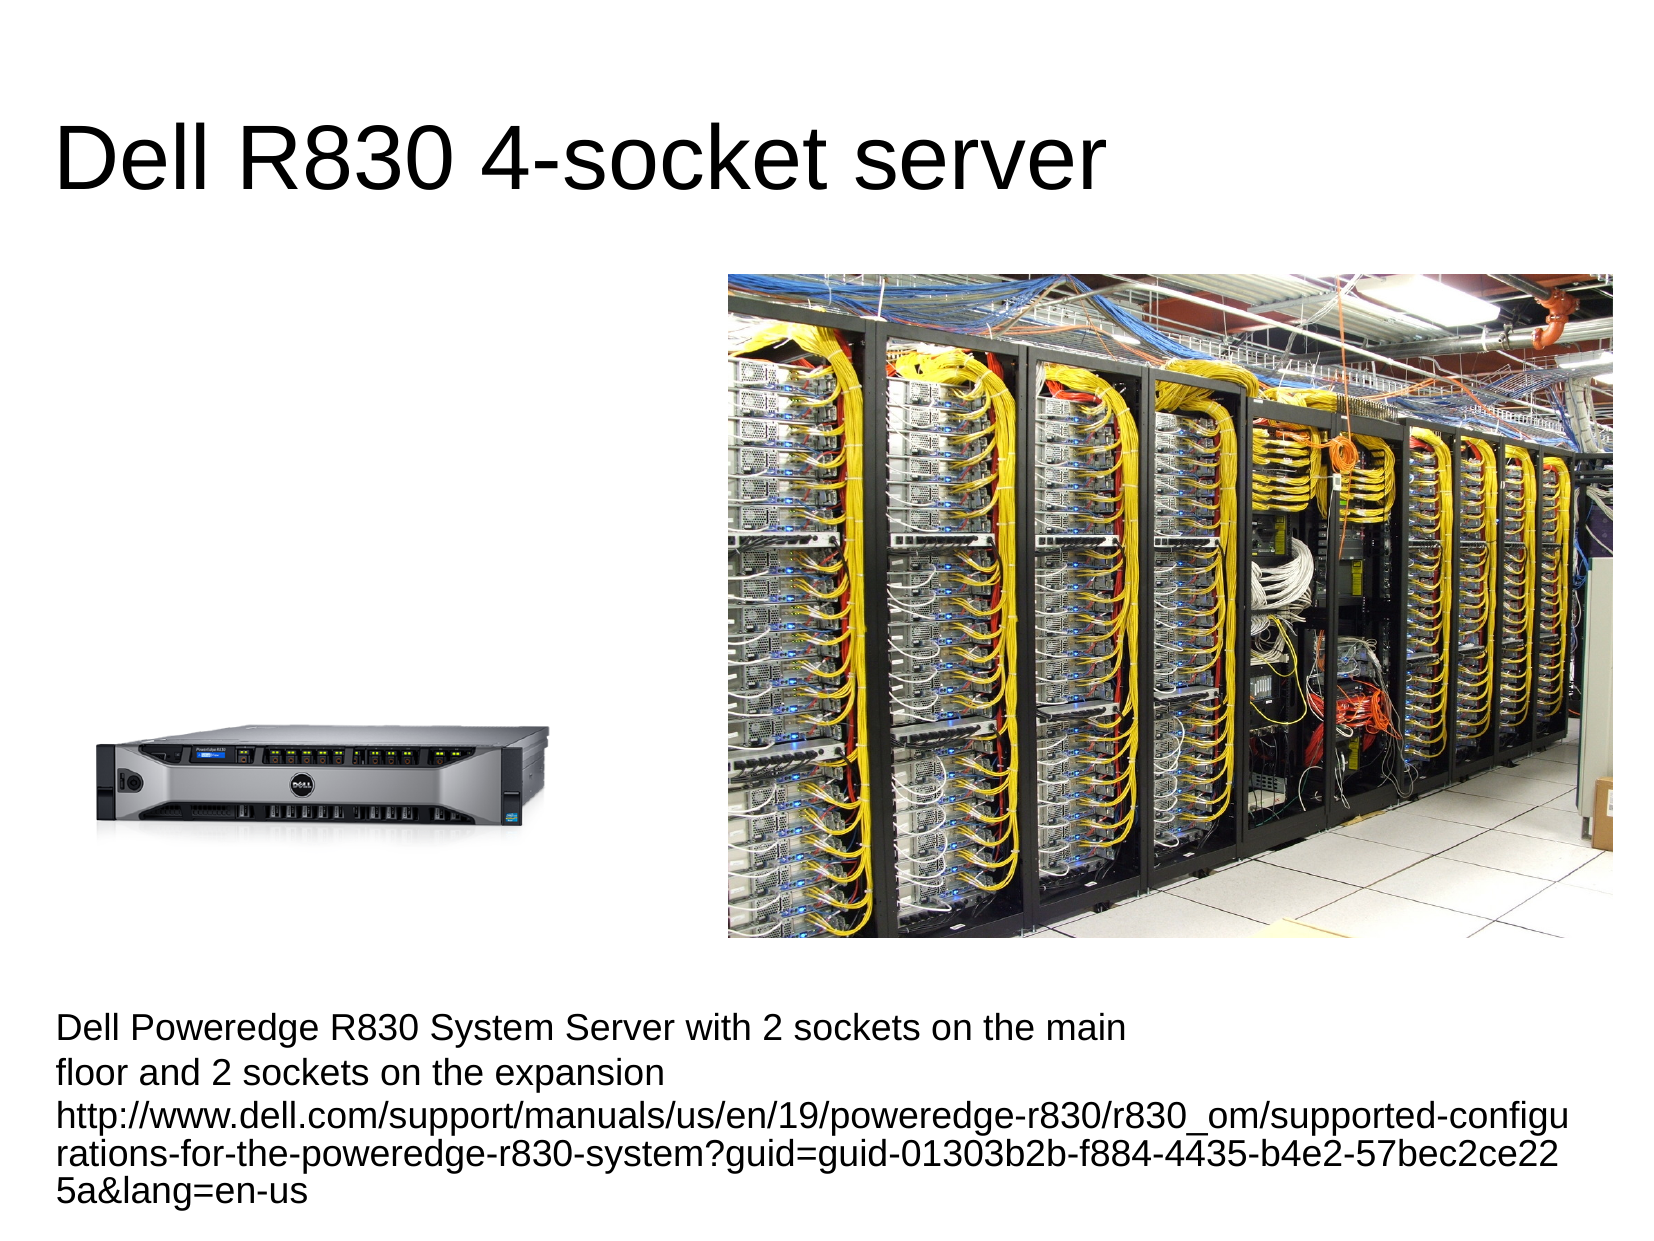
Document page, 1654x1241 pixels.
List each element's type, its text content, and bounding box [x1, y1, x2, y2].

text_box http://www.dell.com/support/manuals/us/en/19/poweredge-r830/r830_om/supported-configurations-for-the-poweredge-r830-system?guid=guid-01303b2b-f884-4435-b4e2-57bec2ce225a&lang=en-us [40, 1083, 1593, 1189]
title Dell R830 4-socket server [37, 49, 1125, 257]
text_box Dell Poweredge R830 System Server with 2 sockets on the main floor and 2 sockets on the expansion [40, 995, 1169, 1083]
picture [728, 274, 1613, 938]
picture [80, 653, 563, 900]
